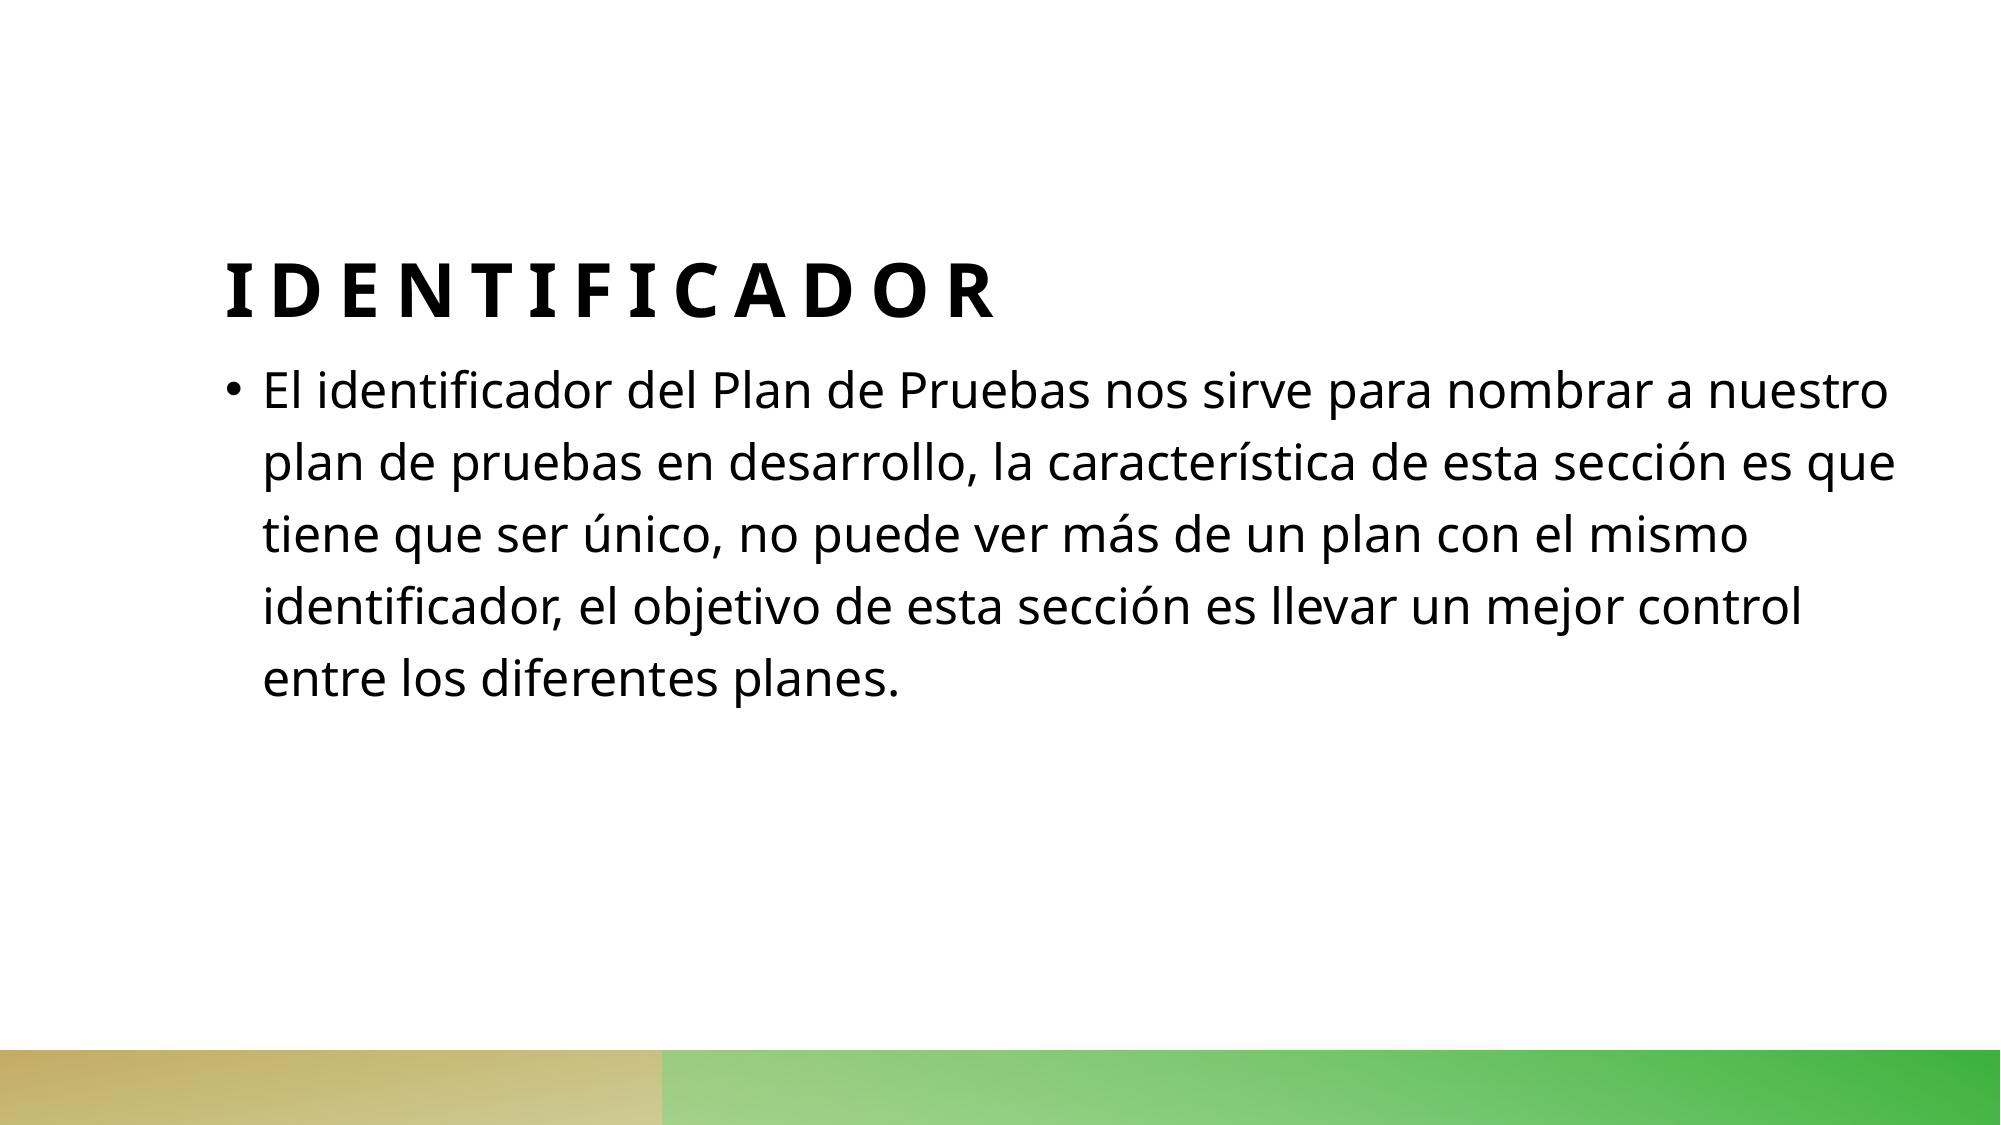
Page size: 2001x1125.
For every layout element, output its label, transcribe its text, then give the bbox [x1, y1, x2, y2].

list El identificador del Plan de Pruebas nos sirve para nombrar a nuestro plan de pruebas en desarrollo, la característica de esta sección es que tiene que ser único, no puede ver más de un plan con el mismo identificador, el objetivo de esta sección es llevar un mejor control entre los diferentes planes. [225, 346, 1905, 996]
title Identificador [225, 130, 1905, 333]
